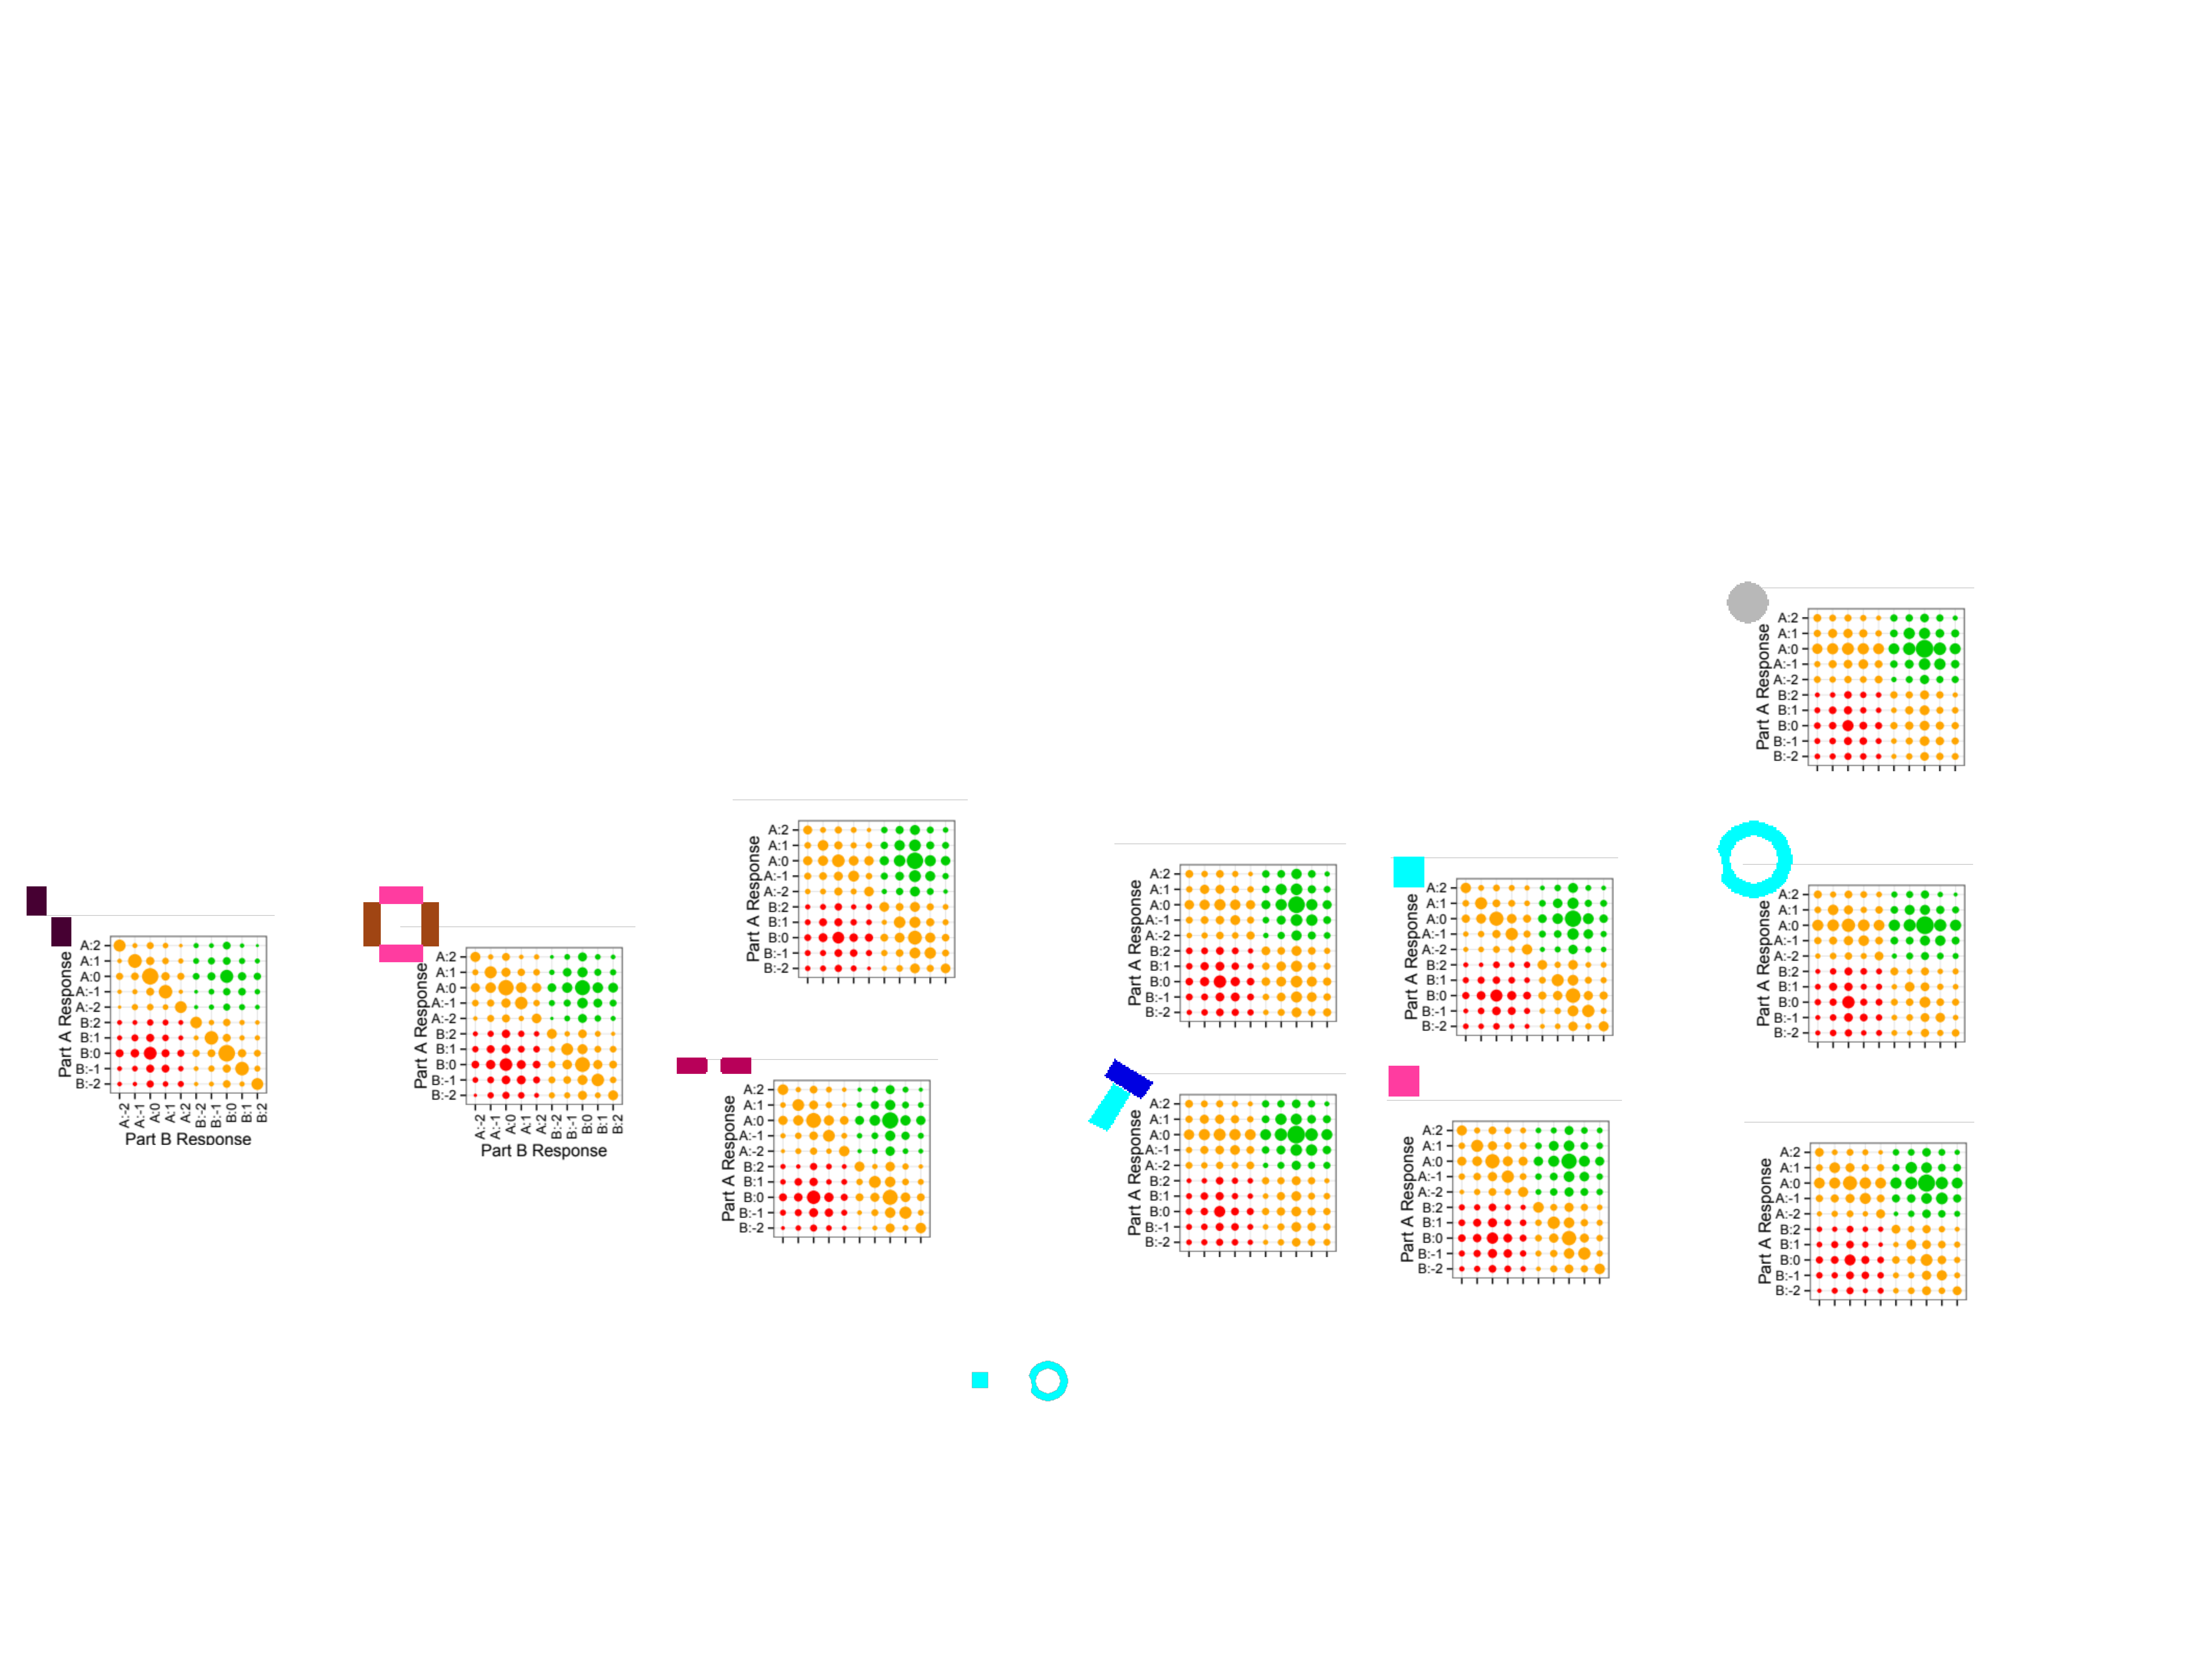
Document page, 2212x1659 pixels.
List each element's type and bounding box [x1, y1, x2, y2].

text_box [1066, 811, 1346, 1030]
text_box [353, 885, 636, 1169]
text_box [1061, 1023, 1346, 1257]
text_box [11, 859, 275, 1145]
text_box [1374, 1041, 1622, 1286]
picture [938, 1456, 982, 1509]
text_box [1691, 811, 1973, 1049]
text_box [1374, 807, 1618, 1041]
text_box [660, 1017, 938, 1247]
text_box [1696, 533, 1974, 771]
picture [1015, 1442, 1090, 1509]
picture [1015, 1356, 1085, 1407]
text_box [1704, 1068, 1974, 1309]
text_box [660, 759, 968, 985]
picture [962, 1346, 997, 1408]
